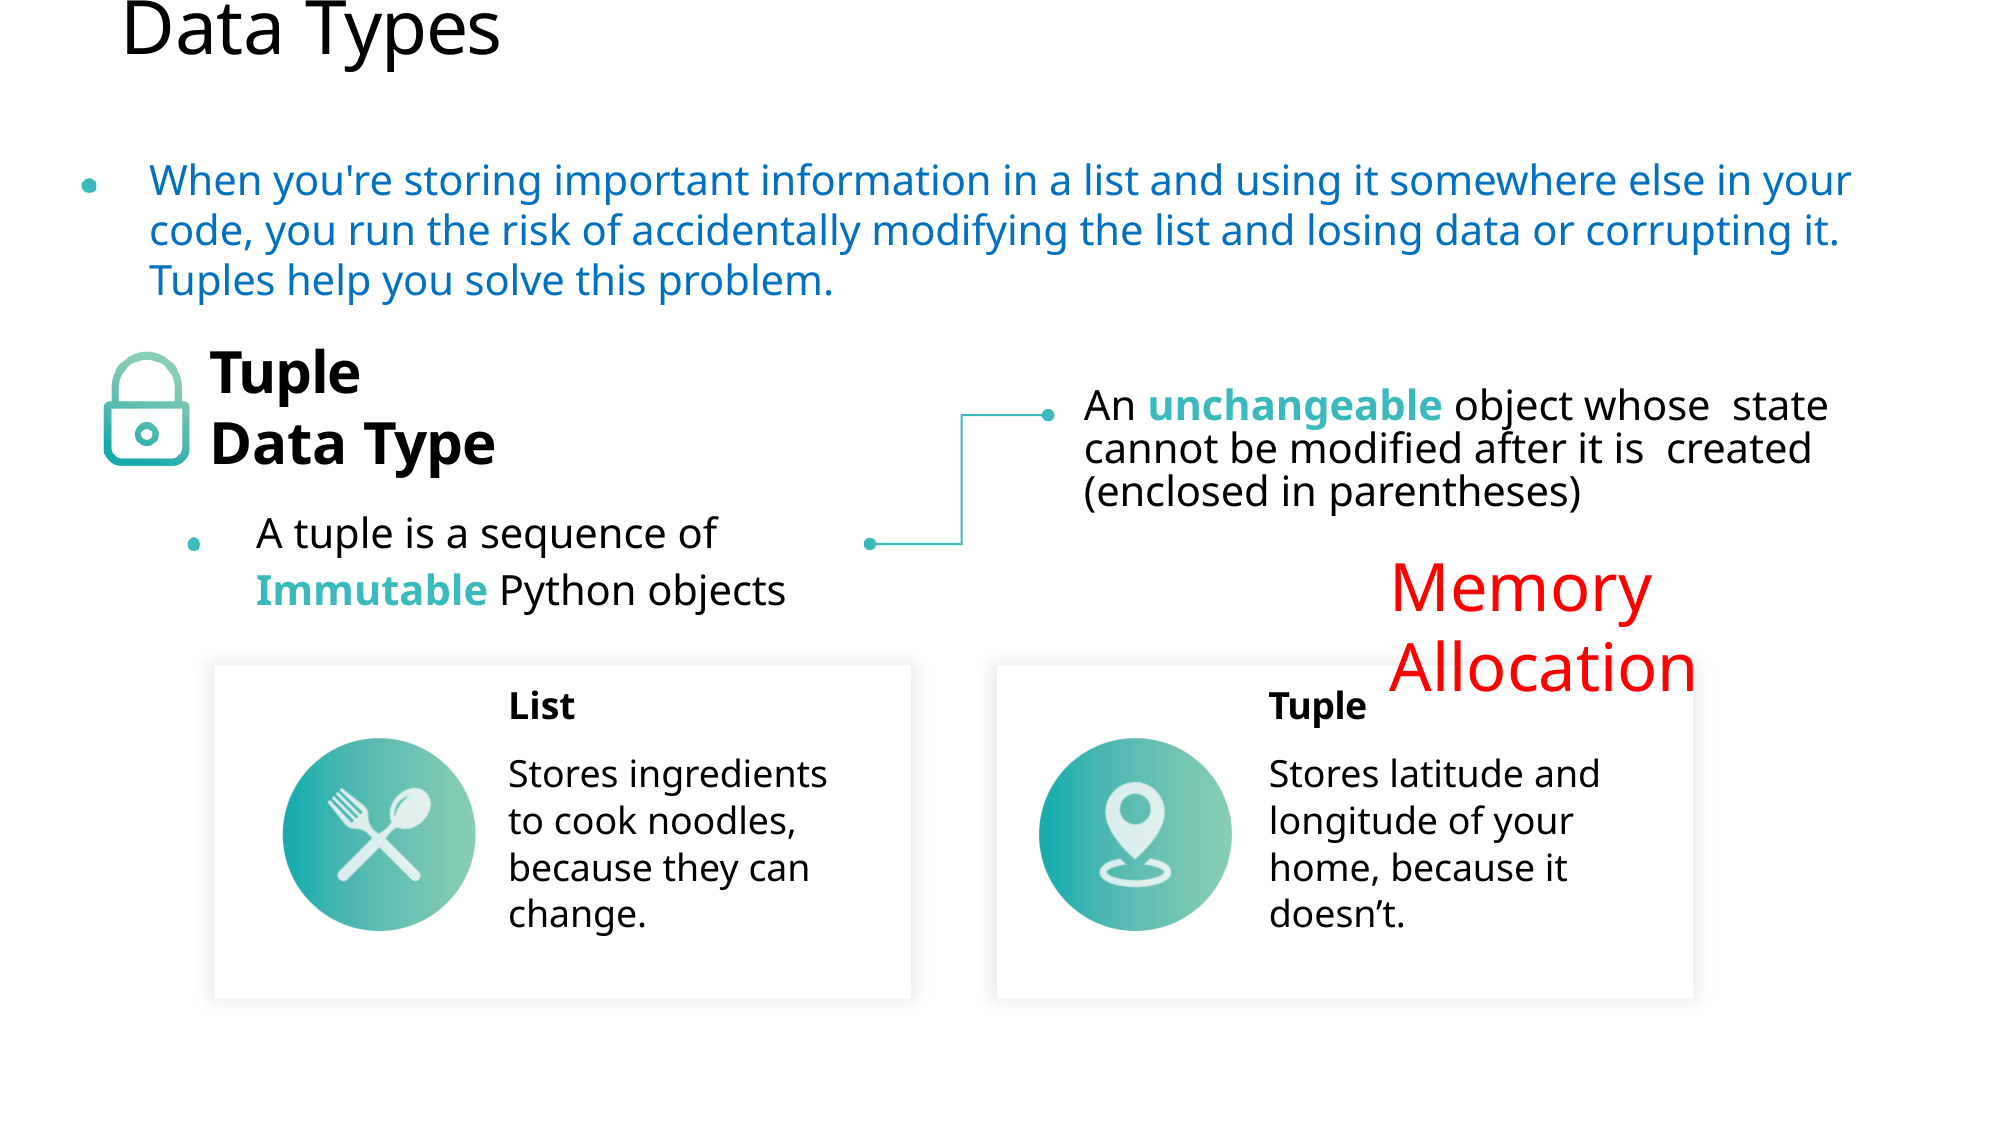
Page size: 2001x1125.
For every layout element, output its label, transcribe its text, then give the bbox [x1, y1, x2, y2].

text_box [975, 647, 1715, 1017]
text_box Memory Allocation [1375, 537, 1967, 713]
text_box Tuple Data Type A tuple is a sequence of Immutable Python objects [207, 322, 856, 614]
text_box An unchangeable object whose state cannot be modified after it is created (enclosed in parentheses) [1081, 376, 1877, 516]
text_box [187, 537, 200, 551]
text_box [193, 647, 933, 1017]
text_box [81, 178, 97, 194]
text_box [103, 351, 190, 466]
text_box [863, 408, 1055, 551]
title Data Types [0, 0, 2000, 164]
text_box When you're storing important information in a list and using it somewhere else in your code, you run the risk of accidentally modifying the list and losing data or corrupting it. Tuples help you solve this problem. [134, 146, 1875, 311]
